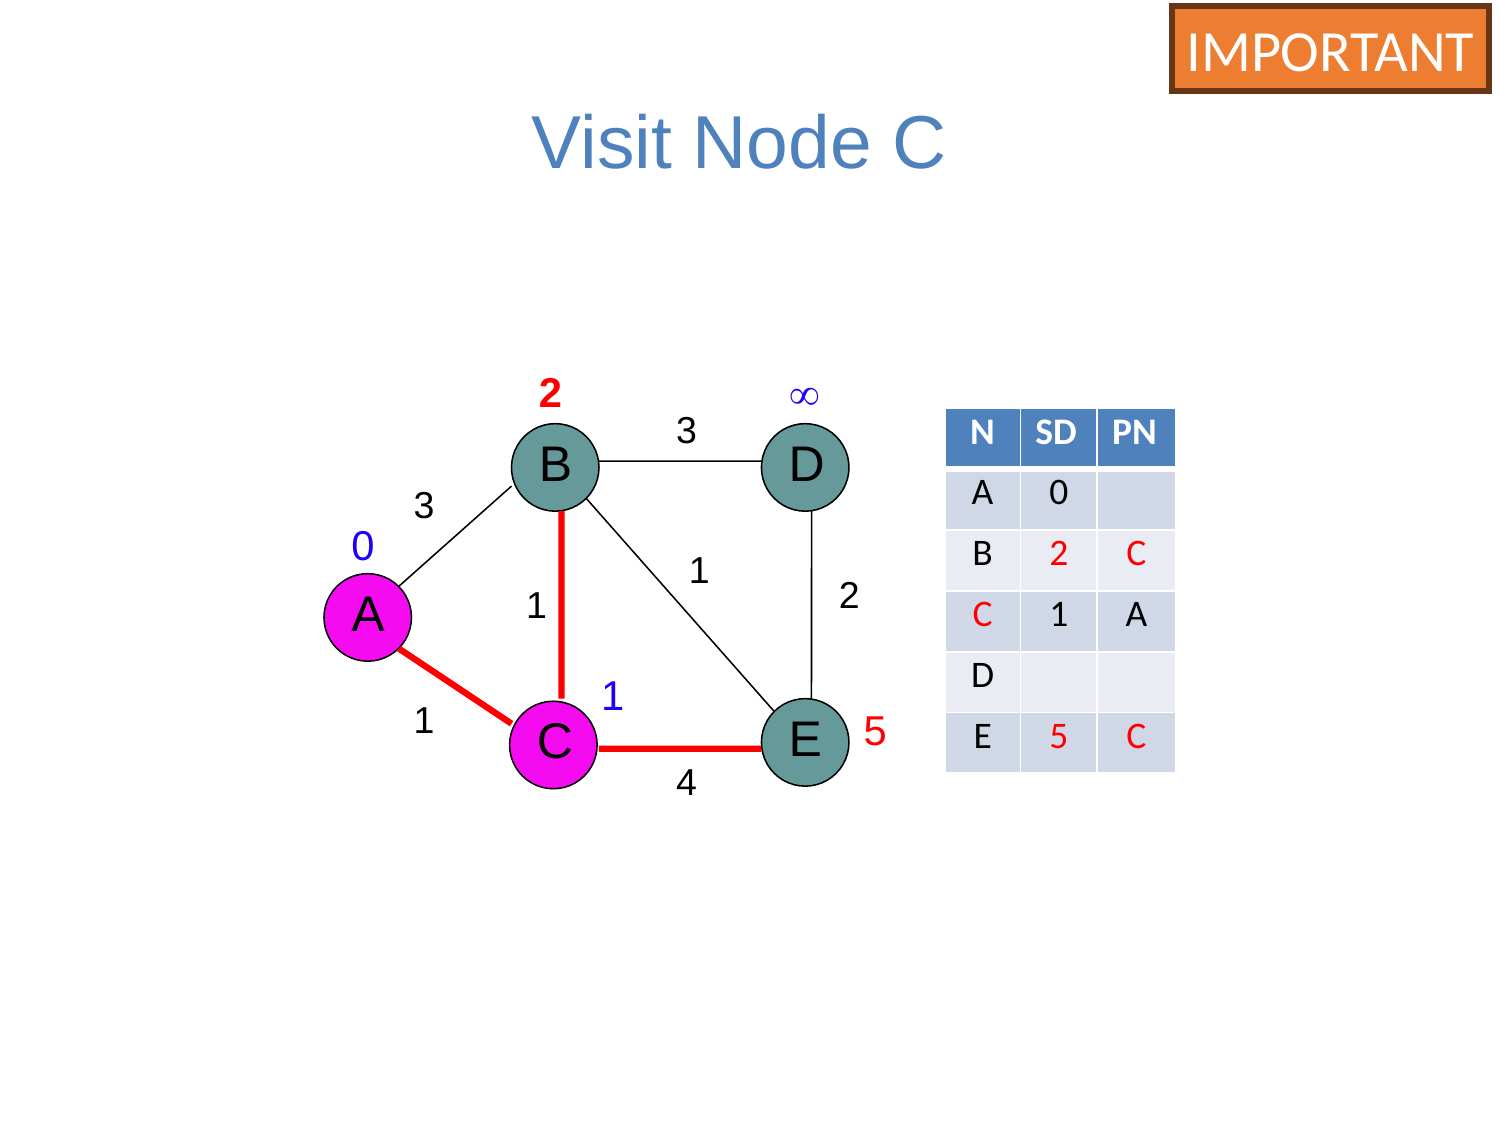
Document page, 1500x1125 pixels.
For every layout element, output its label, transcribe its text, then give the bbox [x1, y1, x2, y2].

text_box 2 [523, 358, 612, 424]
text_box 2 [823, 563, 912, 624]
text_box 3 [661, 398, 749, 459]
text_box 5 [848, 696, 937, 761]
text_box IMPORTANT [1171, 6, 1490, 91]
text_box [323, 573, 412, 662]
text_box 1 [398, 688, 487, 749]
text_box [761, 698, 850, 787]
text_box 4 [661, 751, 749, 811]
text_box  [773, 358, 862, 424]
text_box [511, 423, 600, 512]
text_box 1 [511, 573, 599, 634]
text_box 3 [398, 473, 487, 534]
text_box 1 [673, 538, 762, 599]
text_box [509, 700, 598, 789]
title Visit Node C [75, 45, 1425, 233]
text_box 0 [336, 511, 424, 576]
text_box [761, 423, 850, 512]
text_box 1 [586, 661, 674, 726]
